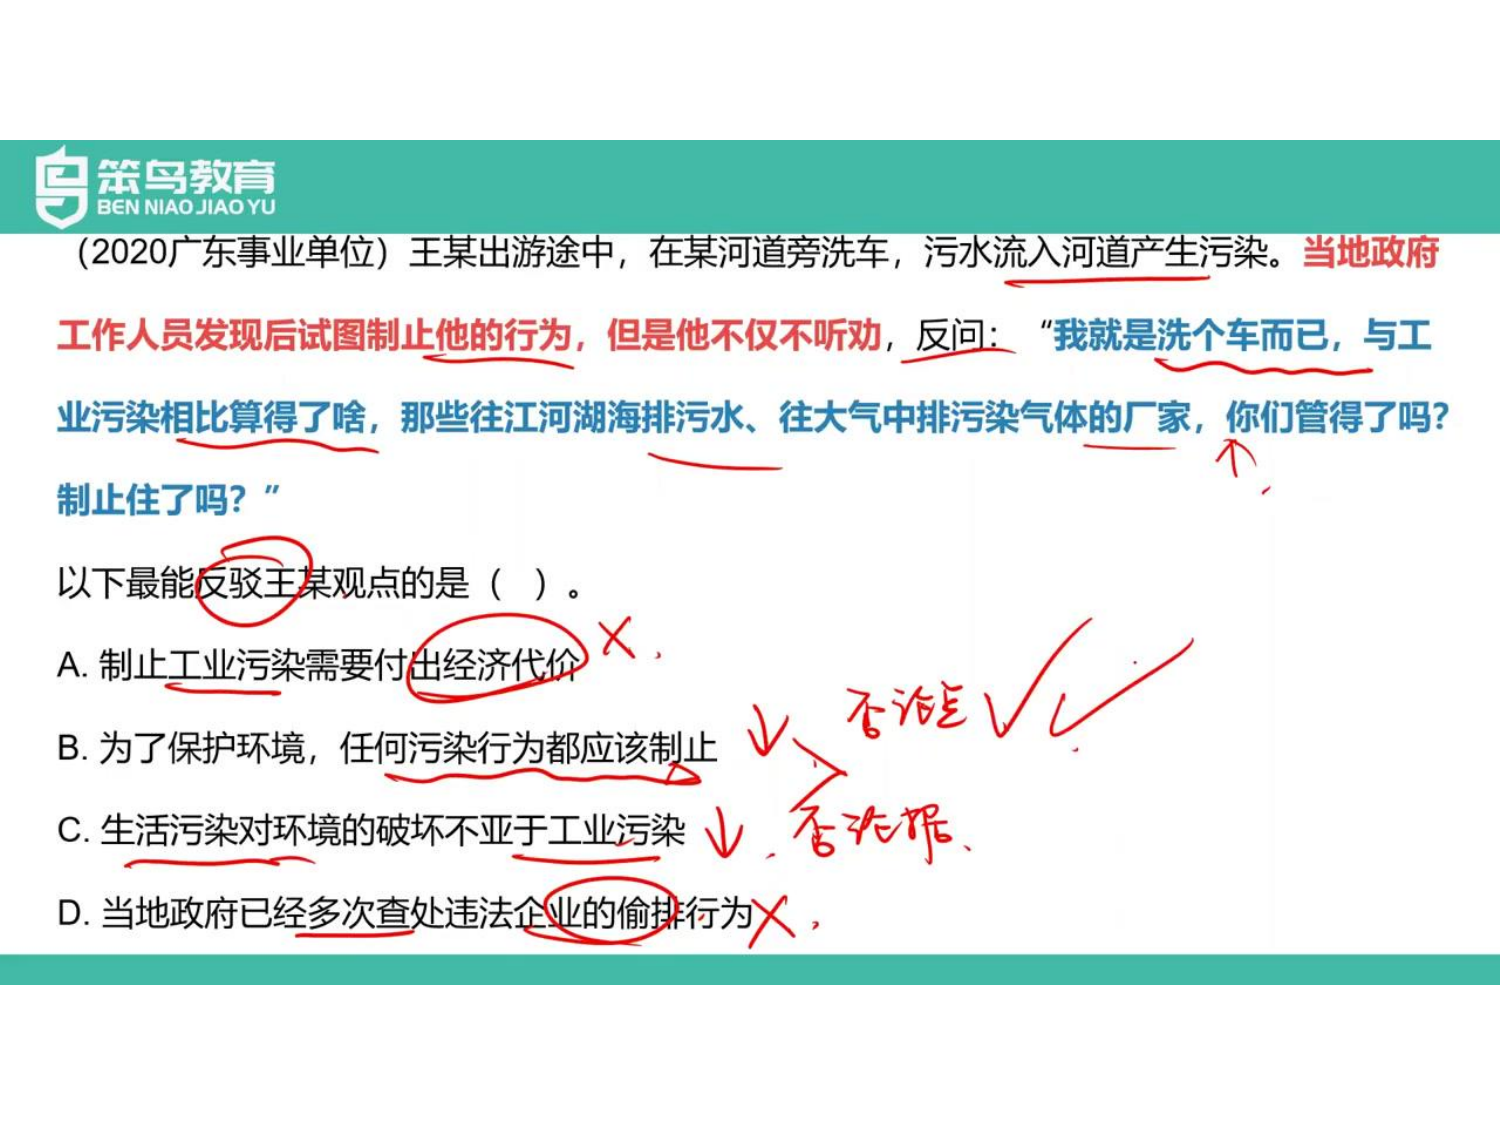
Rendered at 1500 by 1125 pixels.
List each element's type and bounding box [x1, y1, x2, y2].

picture [0, 140, 1500, 985]
